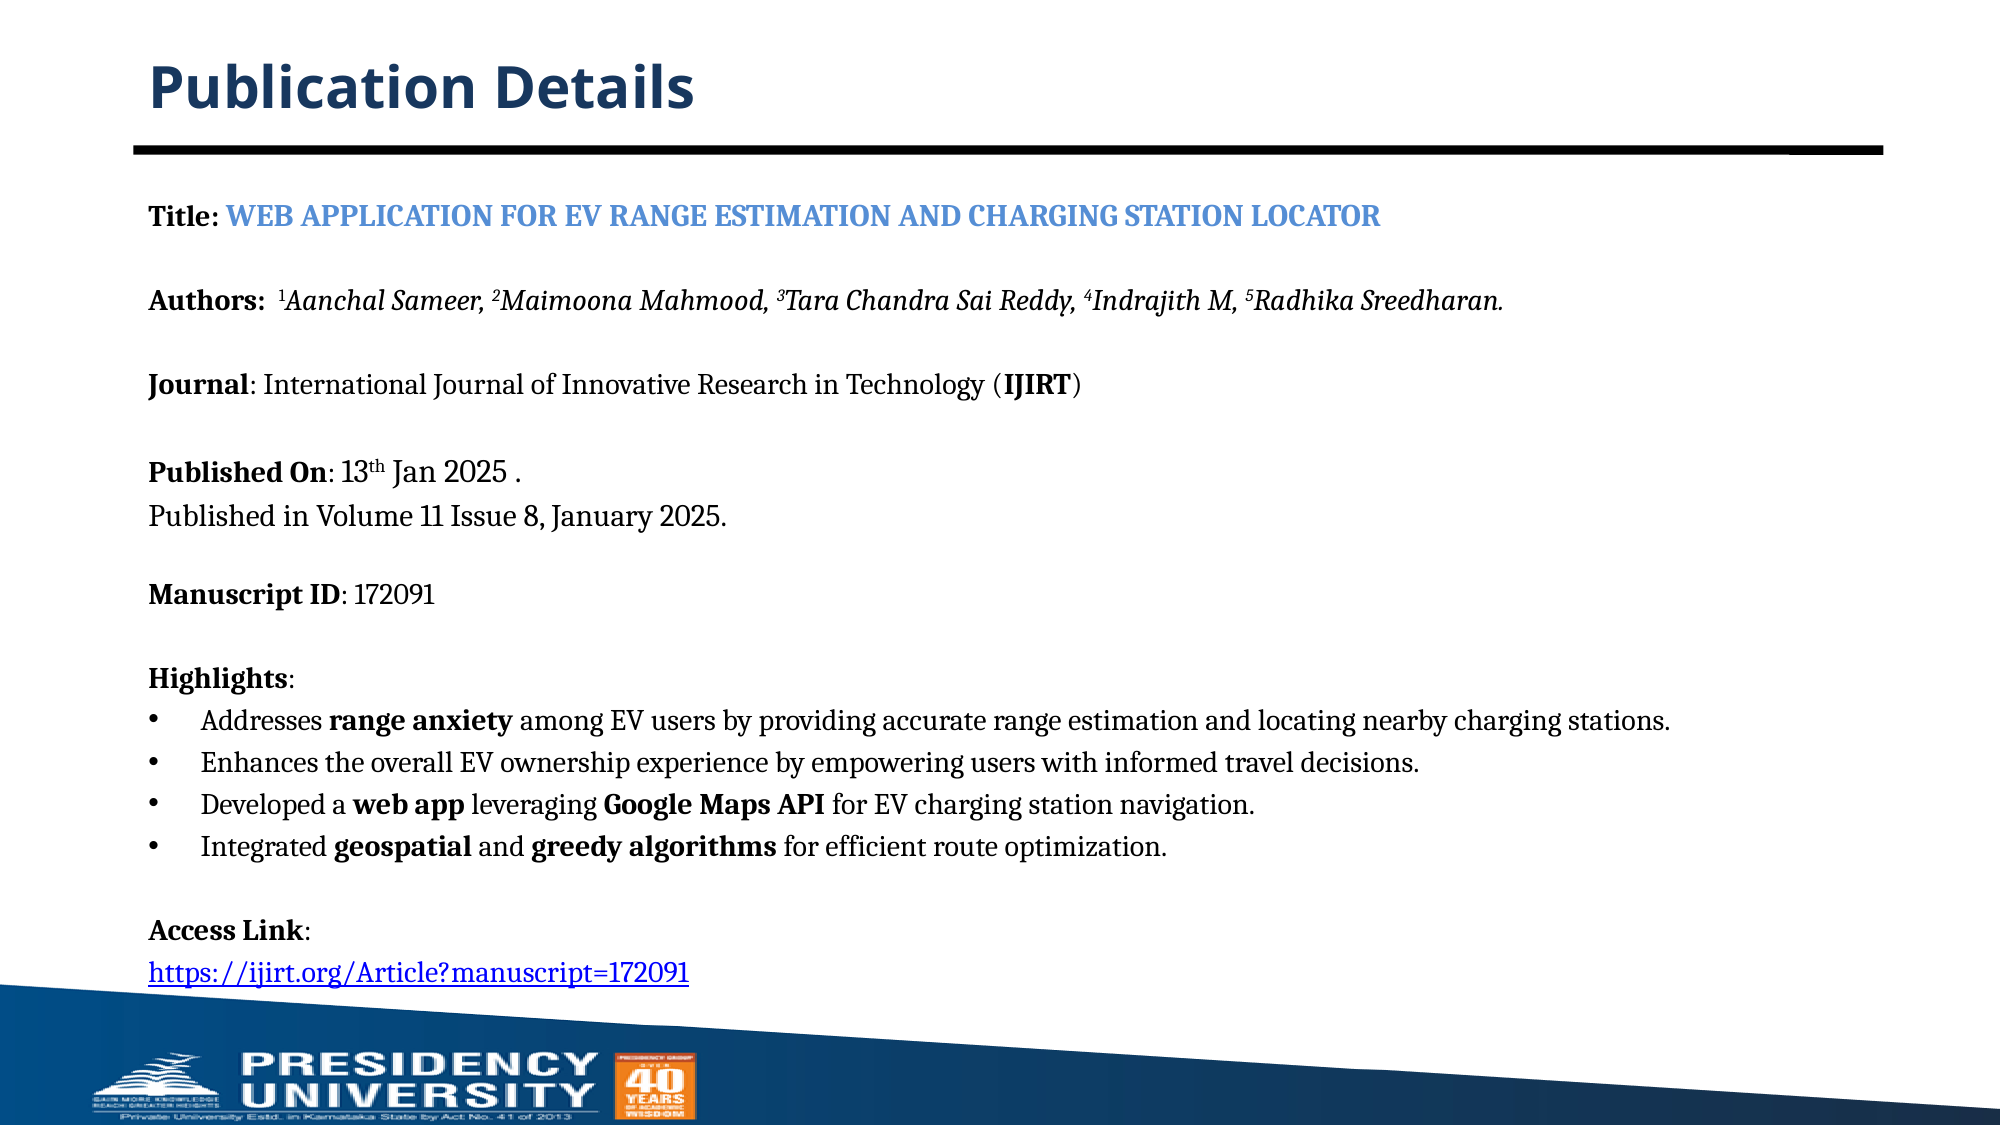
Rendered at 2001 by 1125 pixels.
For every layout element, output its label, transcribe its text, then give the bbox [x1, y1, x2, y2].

picture [0, 982, 2000, 1125]
list Title: WEB APPLICATION FOR EV RANGE ESTIMATION AND CHARGING STATION LOCATOR Authors: 1Aanchal Sameer, 2Maimoona Mahmood, 3Tara Chandra Sai Reddy, 4Indrajith M, 5Radhika Sreedharan. Journal: International Journal of Innovative Research in Technology (IJIRT) Published On: 13th Jan 2025 . Published in Volume 11 Issue 8, January 2025. Manuscript ID: 172091 Highlights: Addresses range anxiety among EV users by providing accurate range estimation and locating nearby charging stations. Enhances the overall EV ownership experience by empowering users with informed travel decisions. Developed a web app leveraging Google Maps API for EV charging station navigation. Integrated geospatial and greedy algorithms for efficient route optimization. Access Link: https://ijirt.org/Article?manuscript=172091 [133, 187, 1884, 1000]
title Publication Details [133, 45, 1884, 125]
